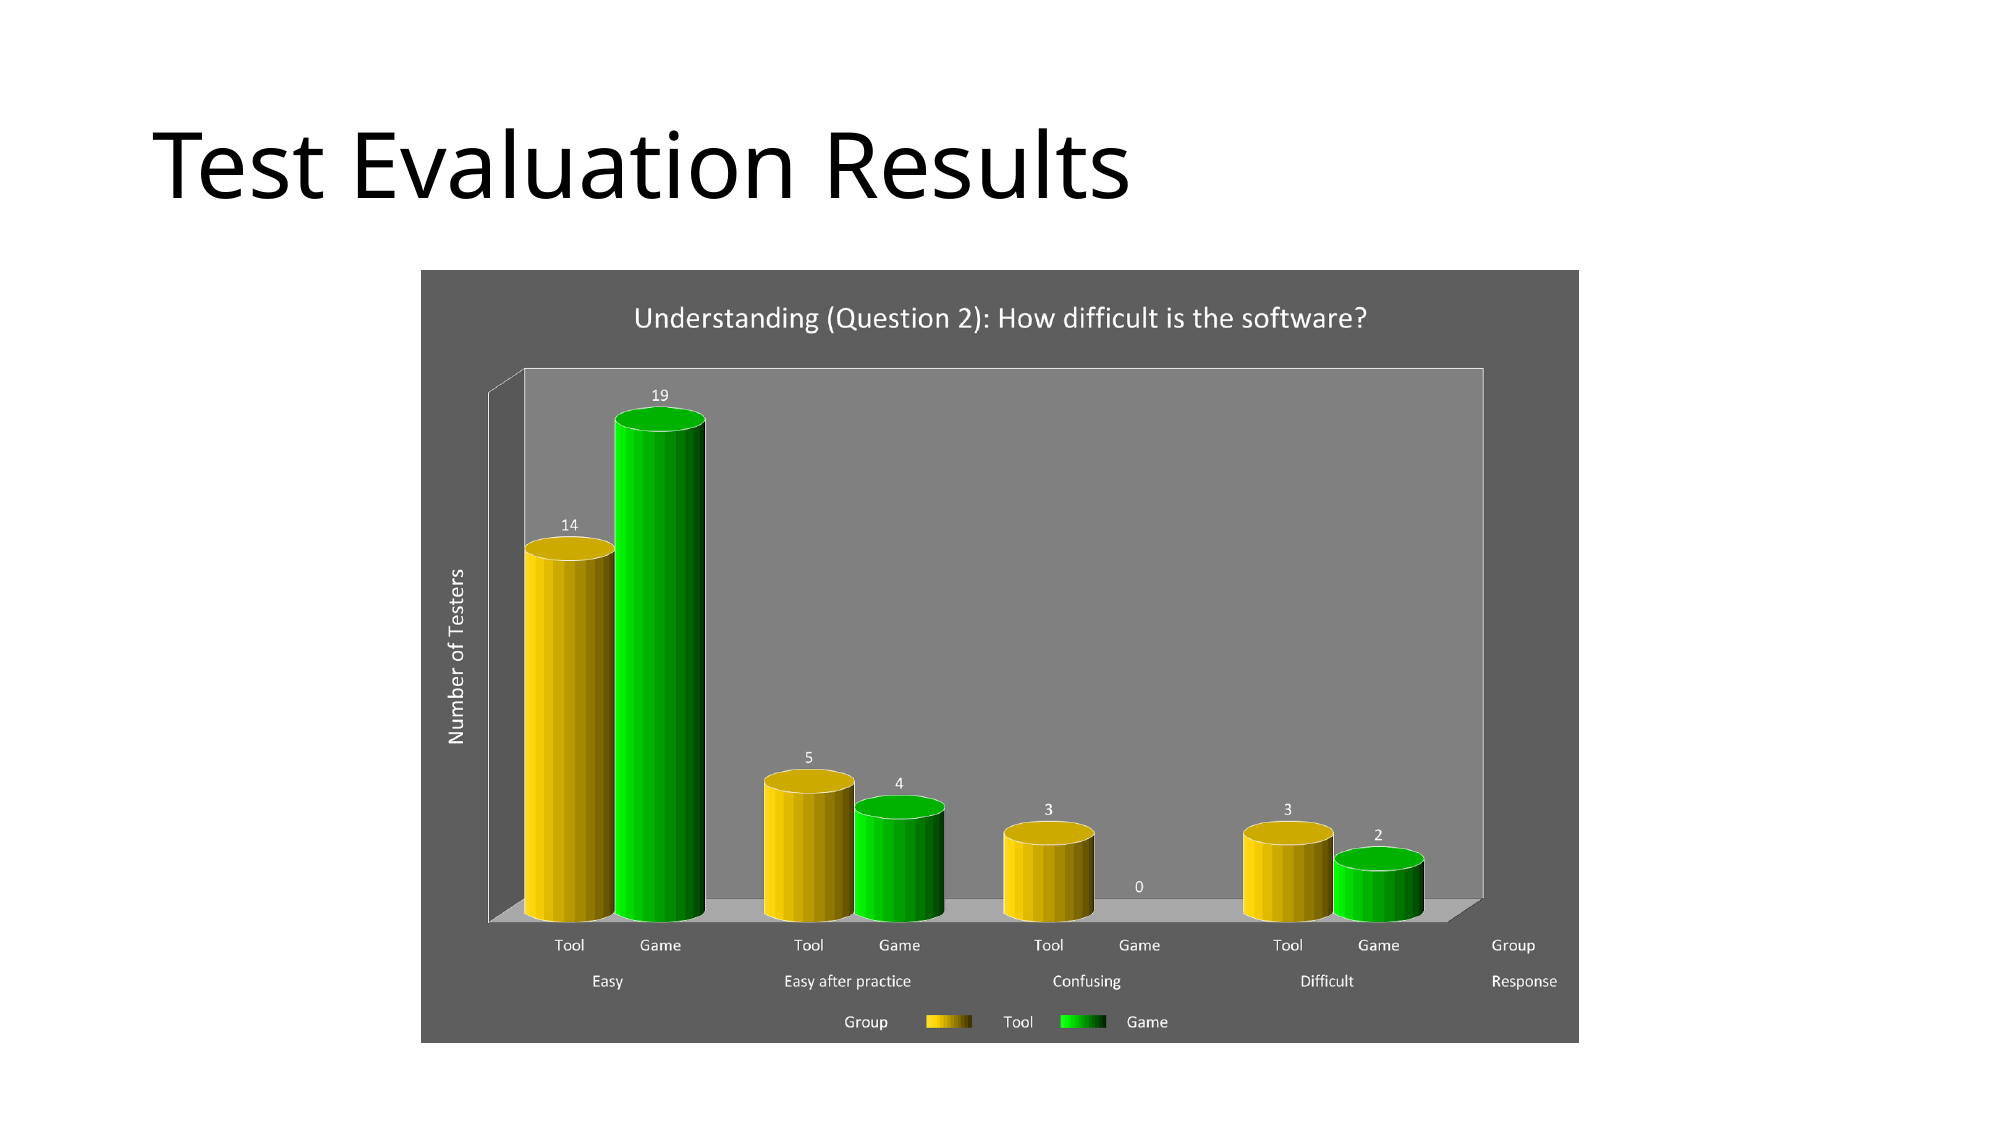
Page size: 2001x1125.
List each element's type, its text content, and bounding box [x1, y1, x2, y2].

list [421, 270, 1579, 1043]
title Test Evaluation Results [137, 59, 1863, 278]
